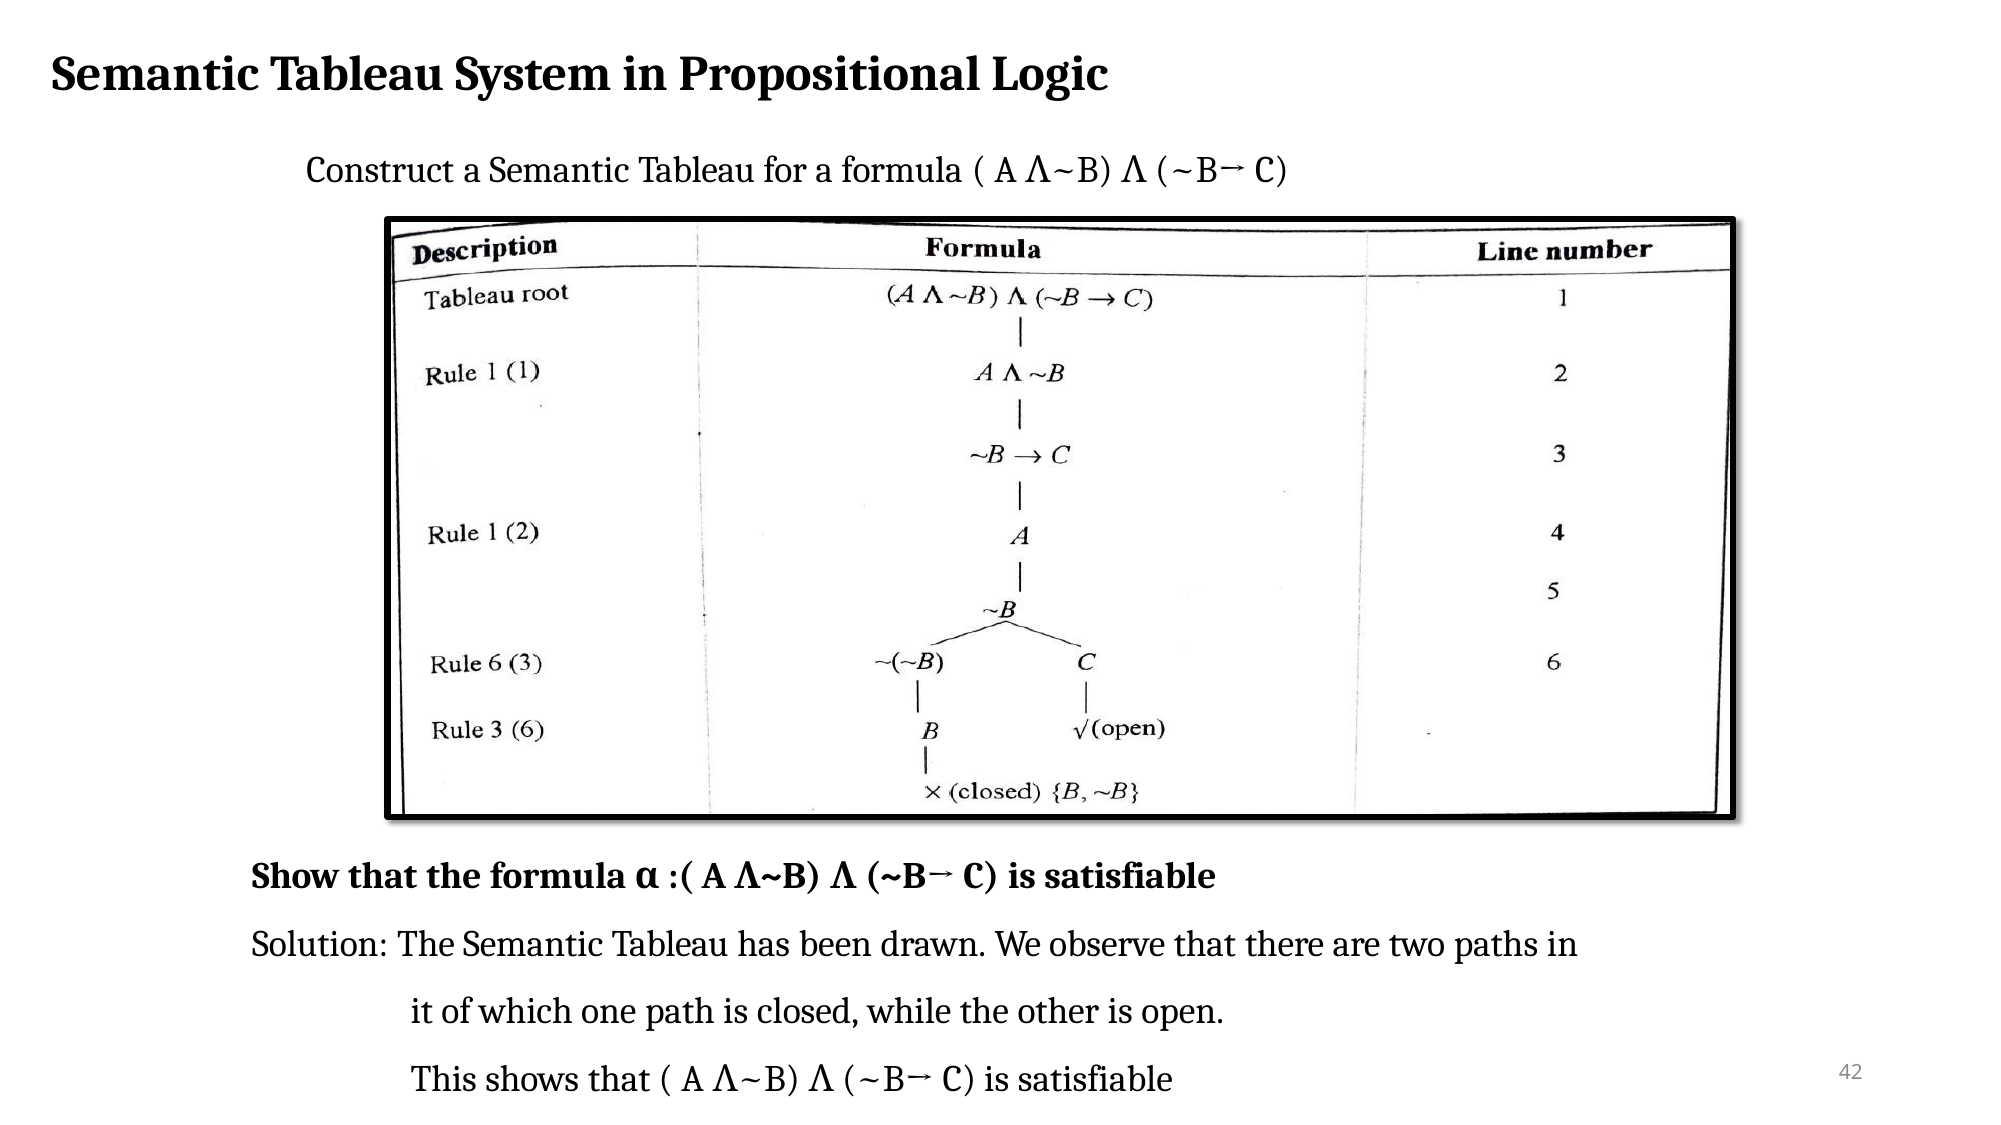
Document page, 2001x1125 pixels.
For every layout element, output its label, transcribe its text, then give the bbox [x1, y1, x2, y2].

text_box Semantic Tableau System in Propositional Logic [49, 38, 1147, 101]
slide_number 42 [1412, 1042, 1863, 1103]
text_box Construct a Semantic Tableau for a formula ( A Ʌ~B) Ʌ (~B→ C) [304, 143, 1326, 191]
text_box Show that the formula α :( A Ʌ~B) Ʌ (~B→ C) is satisfiable Solution: The Semantic Tableau has been drawn. We observe that there are two paths in it of which one path is closed, while the other is open. This shows that ( A Ʌ~B) Ʌ (~B→ C) is satisfiable [249, 826, 1763, 1099]
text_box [310, 212, 1750, 948]
